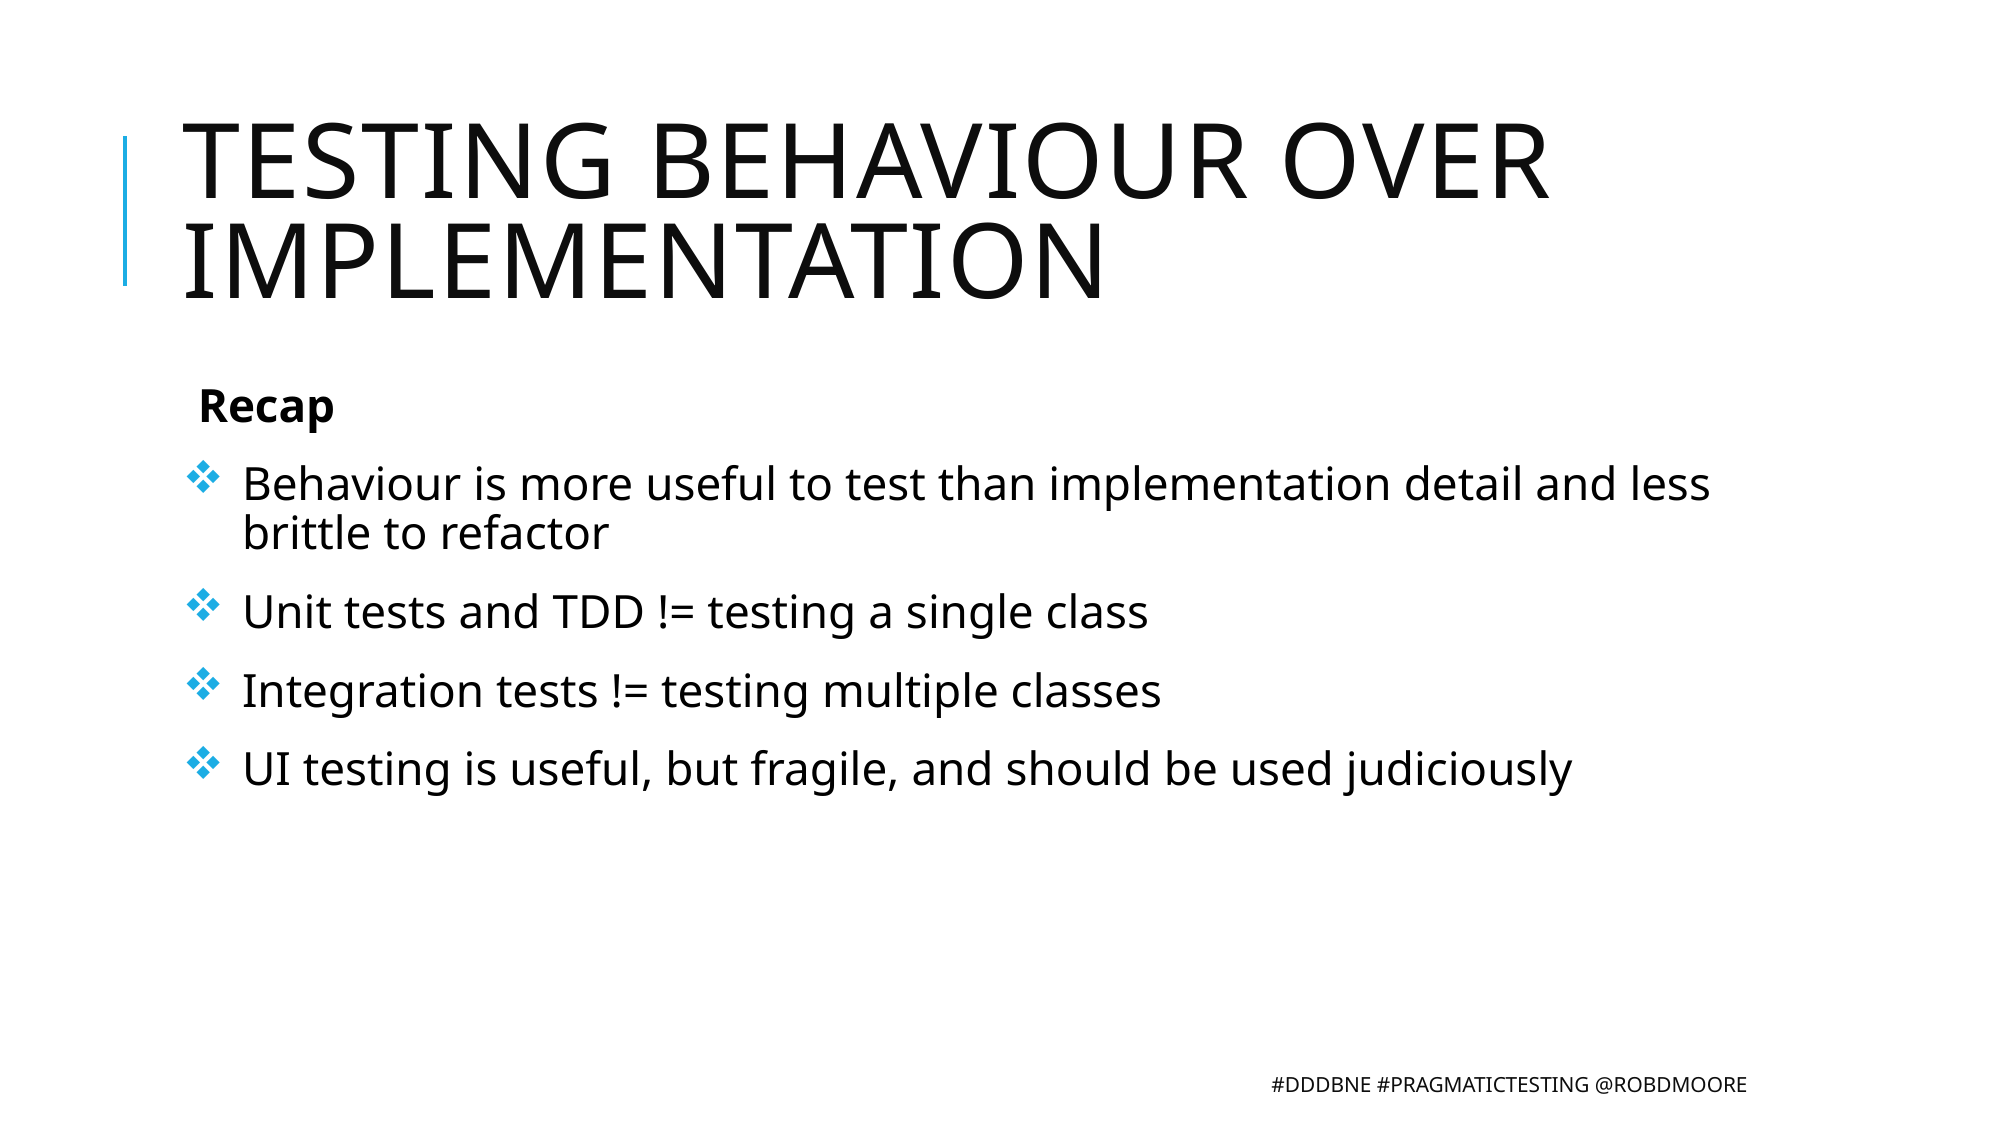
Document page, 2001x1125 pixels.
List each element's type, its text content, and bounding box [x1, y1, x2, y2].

list Recap Behaviour is more useful to test than implementation detail and less brittle to refactor Unit tests and TDD != testing a single class Integration tests != testing multiple classes UI testing is useful, but fragile, and should be used judiciously [168, 375, 1763, 1035]
title Testing behaviour over implementation [168, 96, 1763, 342]
